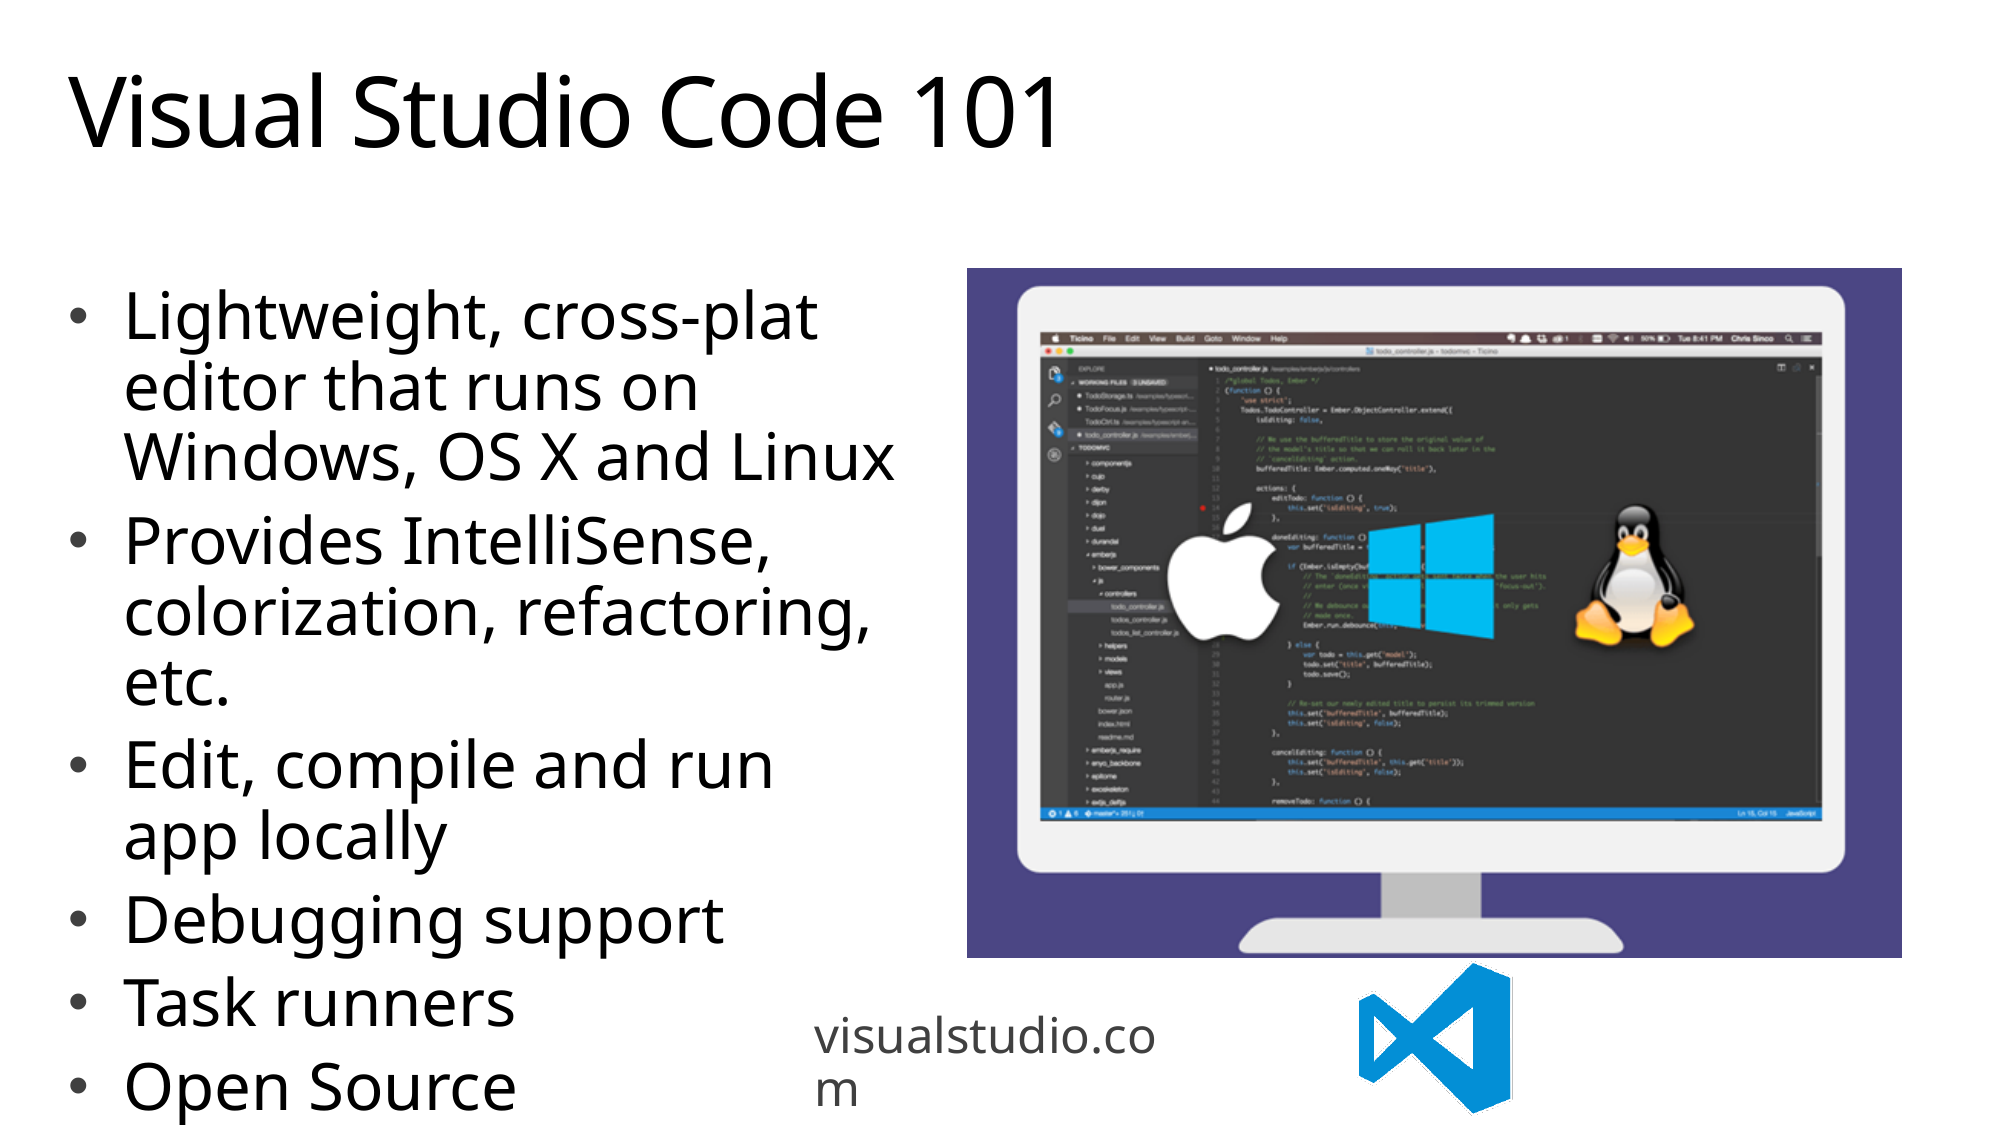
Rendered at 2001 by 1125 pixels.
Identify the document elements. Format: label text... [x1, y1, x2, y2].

picture [966, 268, 1902, 958]
title Visual Studio Code 101 [44, 47, 1957, 196]
text_box visualstudio.com [785, 987, 1216, 1125]
list Lightweight, cross-plat editor that runs on Windows, OS X and Linux Provides IntelliSense, colorization, refactoring, etc. Edit, compile and run app locally Debugging support Task runners Open Source [44, 268, 927, 1078]
picture [1355, 959, 1513, 1117]
